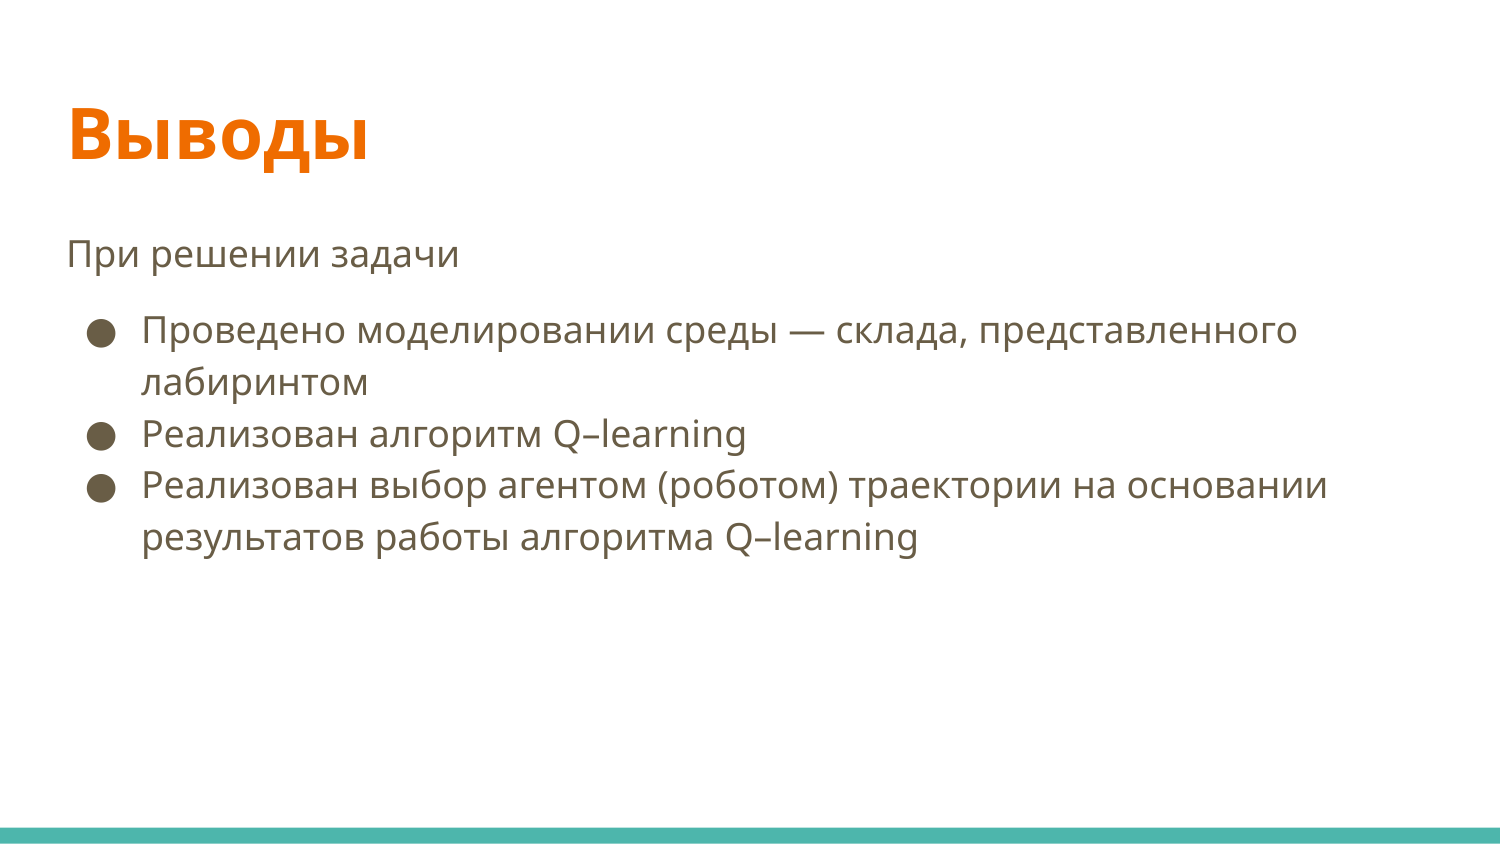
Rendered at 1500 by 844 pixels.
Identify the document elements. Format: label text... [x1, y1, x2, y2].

title Выводы [51, 72, 1449, 189]
list При решении задачи Проведено моделировании среды — склада, представленного лабиринтом Реализован алгоритм Q–learning Реализован выбор агентом (роботом) траектории на основании результатов работы алгоритма Q–learning [51, 207, 1449, 835]
